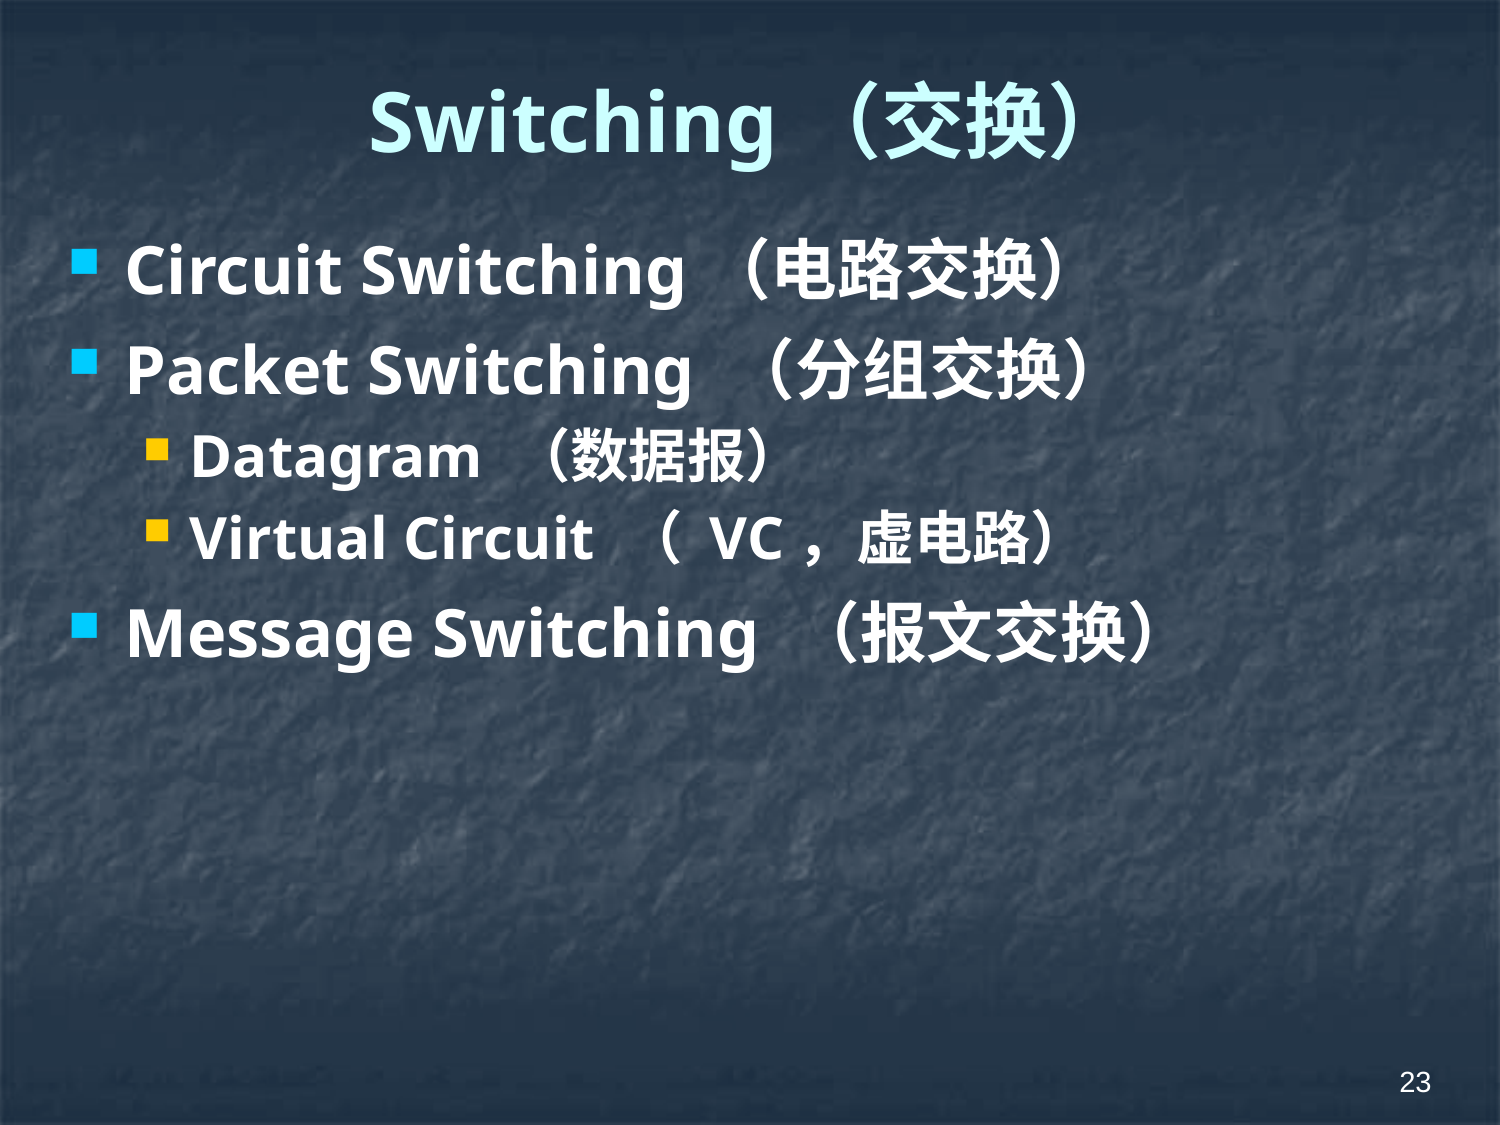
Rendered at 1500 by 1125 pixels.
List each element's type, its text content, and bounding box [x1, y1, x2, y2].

list Circuit Switching（电路交换） Packet Switching （分组交换） Datagram （数据报） Virtual Circuit （ VC，虚电路） Message Switching （报文交换） [53, 220, 1447, 1035]
title Switching（交换） [53, 19, 1447, 220]
slide_number 23 [1096, 1035, 1447, 1106]
